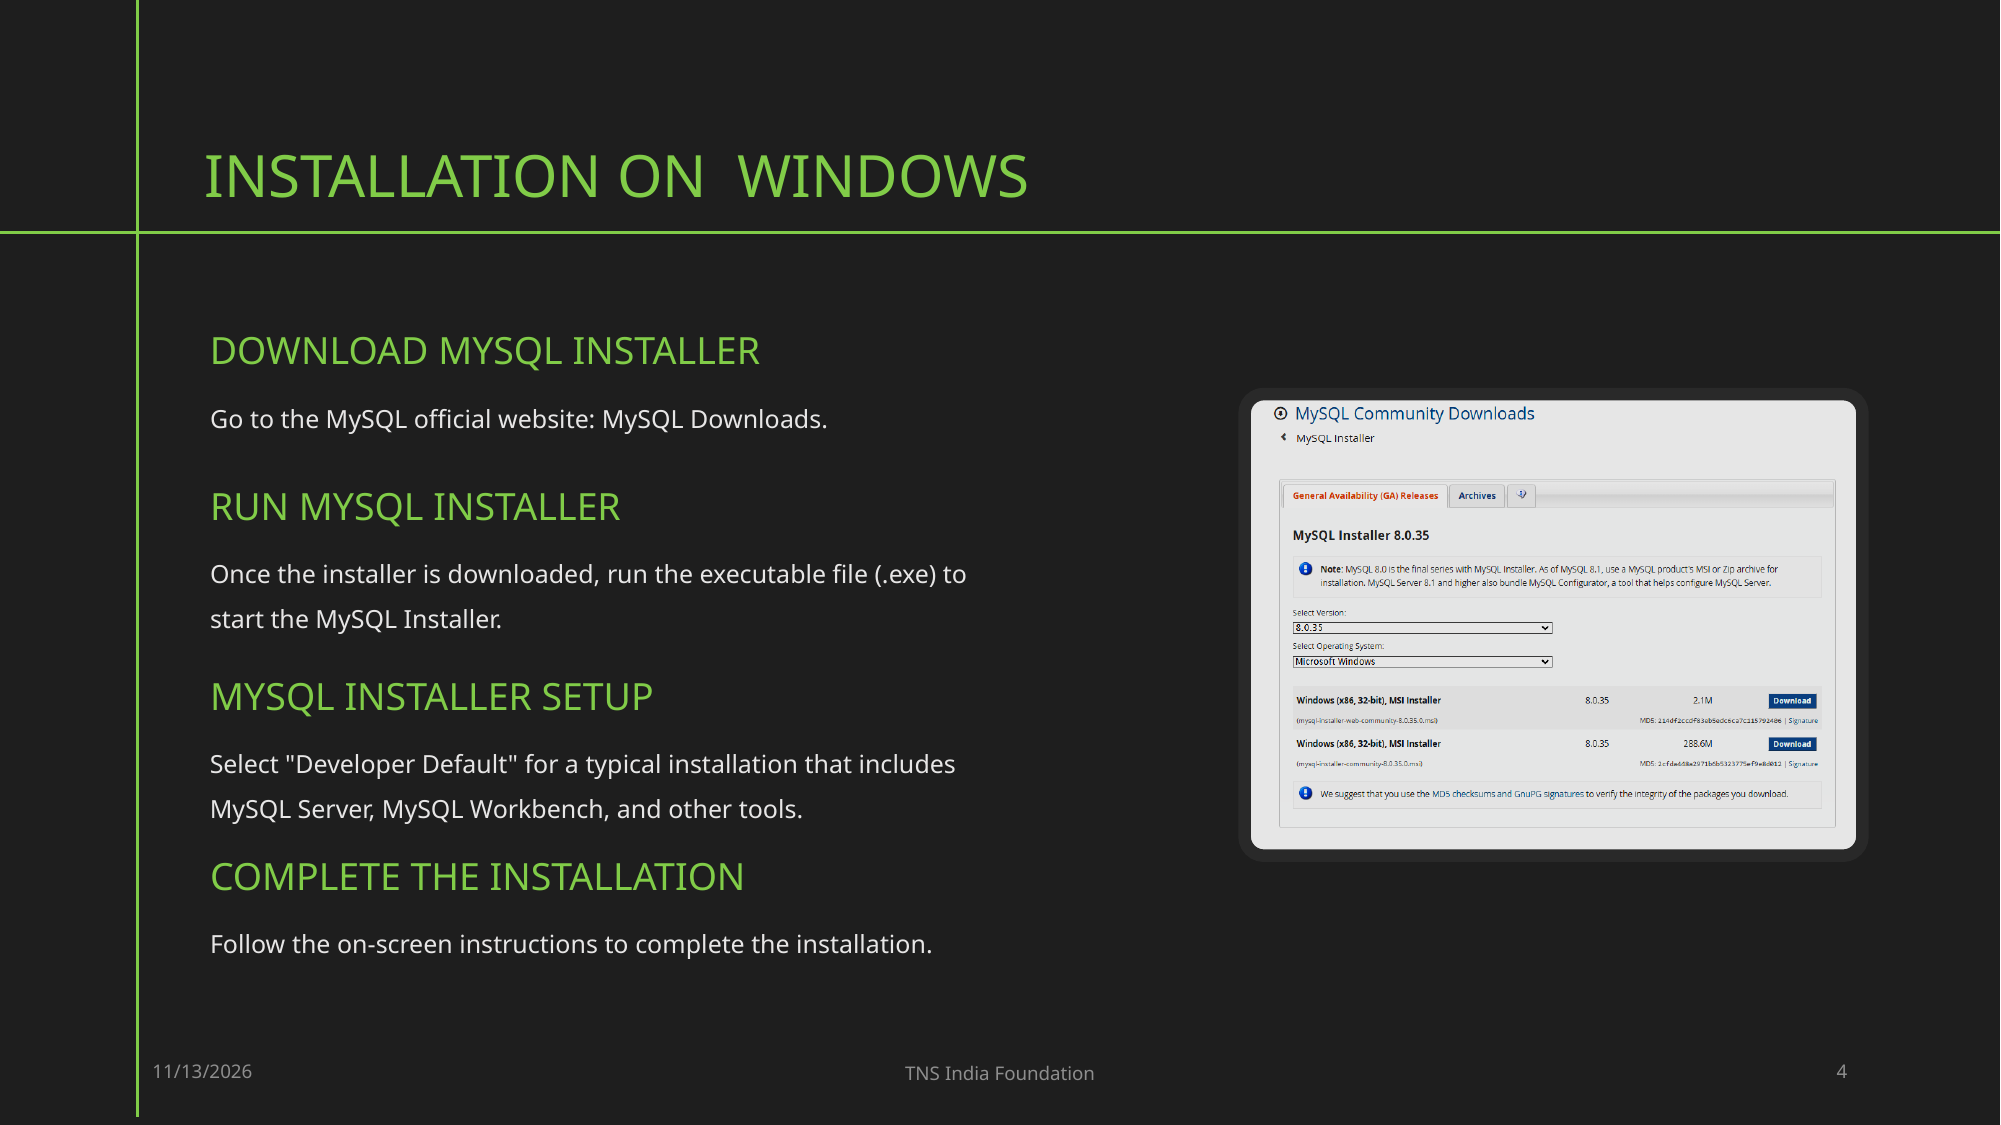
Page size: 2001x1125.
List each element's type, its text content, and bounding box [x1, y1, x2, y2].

slide_number 4 [1412, 1042, 1863, 1103]
footer TNS India Foundation [662, 1042, 1338, 1103]
list Follow the on-screen instructions to complete the installation. [210, 906, 1037, 996]
list Go to the MySQL official website: MySQL Downloads. [210, 381, 1038, 470]
list MySQL Installer Setup [210, 672, 1038, 725]
title Installation on windows [204, 75, 1220, 218]
list Select "Developer Default" for a typical installation that includes MySQL Server, MySQL Workbench, and other tools. [209, 726, 1037, 815]
list Complete the Installation [210, 852, 1038, 905]
list Once the installer is downloaded, run the executable file (.exe) to start the MySQL Installer. [210, 536, 1038, 625]
list Run MySQL Installer [209, 482, 1038, 535]
list Download MySQL Installer [209, 324, 1037, 382]
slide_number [137, 1042, 588, 1103]
picture [1244, 394, 1863, 856]
